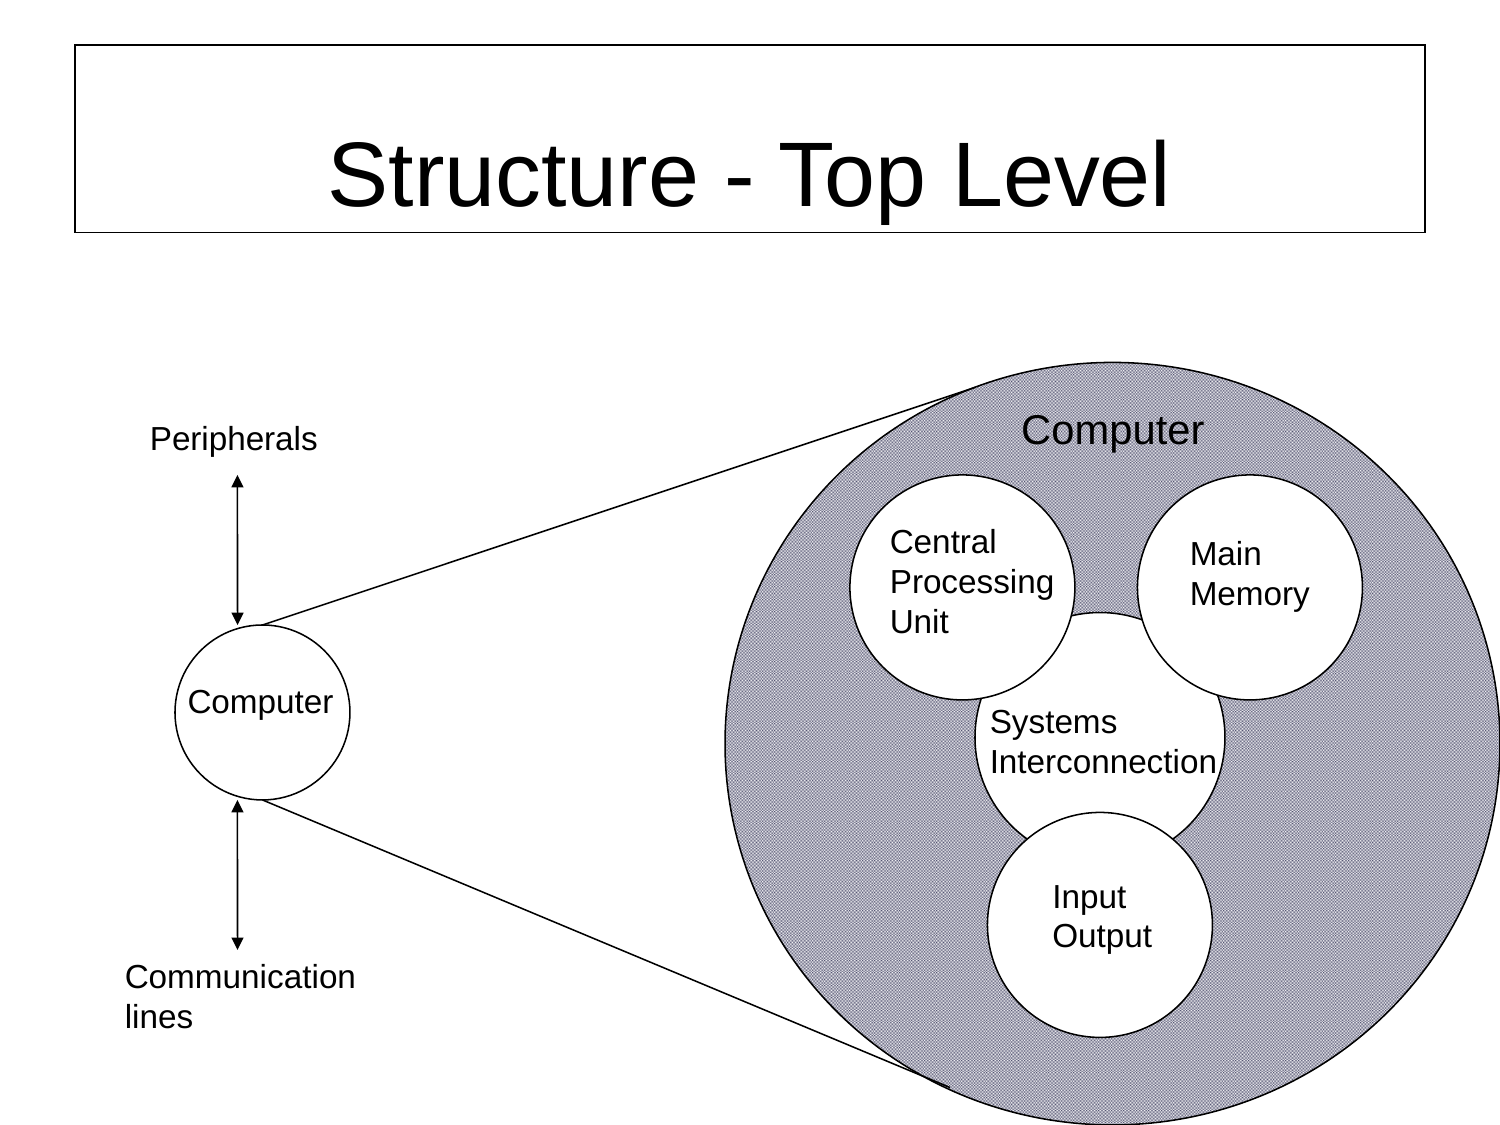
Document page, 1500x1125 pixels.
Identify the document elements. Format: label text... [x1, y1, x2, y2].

text_box [725, 362, 1500, 1125]
title Structure - Top Level [74, 44, 1426, 233]
text_box Peripherals [135, 409, 334, 466]
text_box [985, 788, 1215, 839]
text_box [878, 474, 1046, 512]
text_box Central Processing Unit [874, 512, 1079, 648]
text_box [1007, 612, 1206, 692]
text_box [987, 812, 1213, 1038]
text_box Computer [172, 672, 349, 728]
text_box [176, 728, 349, 800]
text_box [1137, 474, 1363, 700]
slide_number [74, 1024, 426, 1103]
text_box Main Memory [1175, 524, 1326, 621]
text_box [231, 799, 244, 950]
text_box [849, 517, 1058, 700]
text_box [184, 624, 341, 672]
text_box [231, 474, 244, 625]
text_box Communication lines [110, 947, 372, 1024]
text_box Computer [1006, 395, 1220, 461]
text_box Systems Interconnection [975, 692, 1233, 788]
text_box Input Output [1037, 867, 1168, 963]
